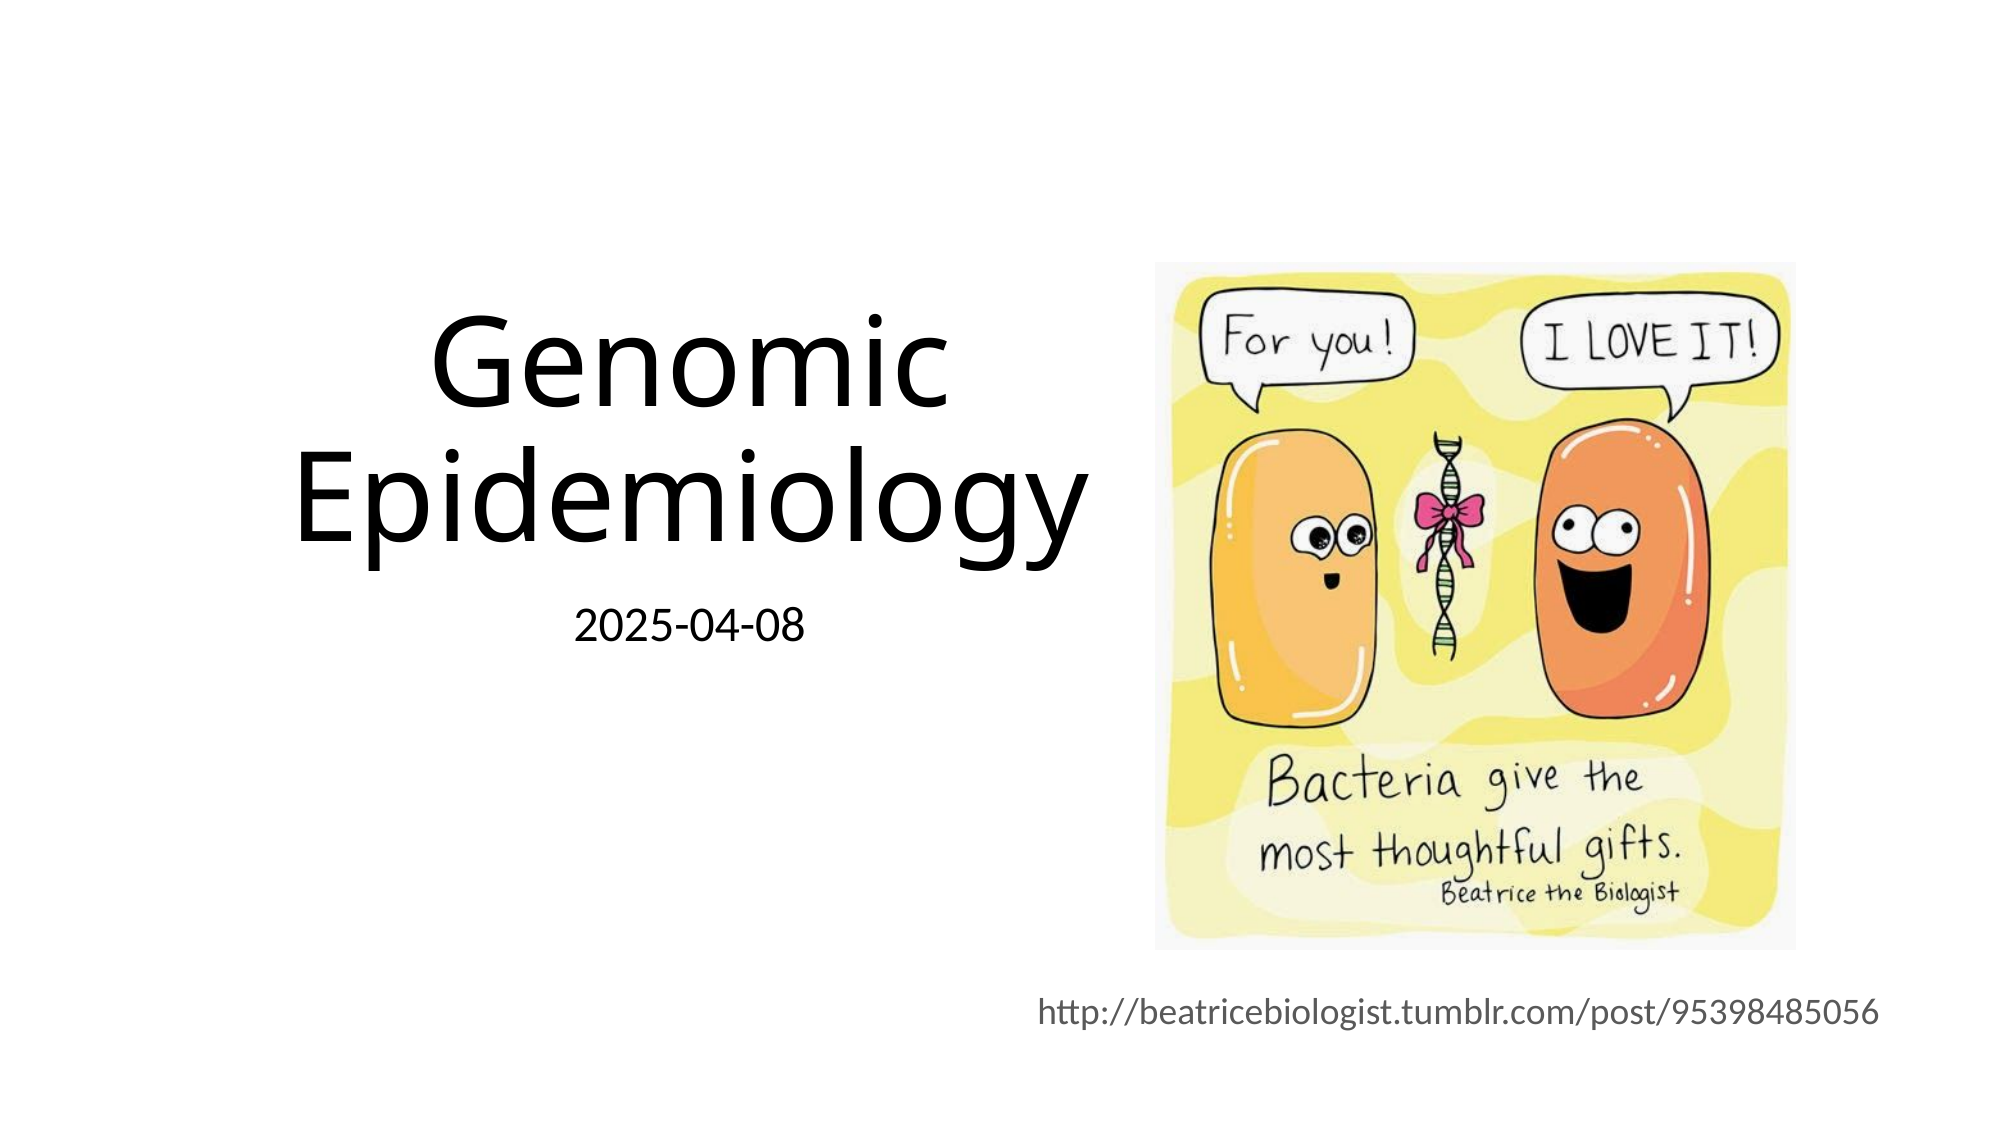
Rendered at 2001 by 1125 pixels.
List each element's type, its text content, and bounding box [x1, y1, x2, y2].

text_box http://beatricebiologist.tumblr.com/post/95398485056 [1022, 979, 1896, 1040]
picture [1155, 262, 1796, 950]
subtitle 2025-04-08 [249, 590, 1130, 863]
title Genomic Epidemiology [249, 184, 1130, 576]
